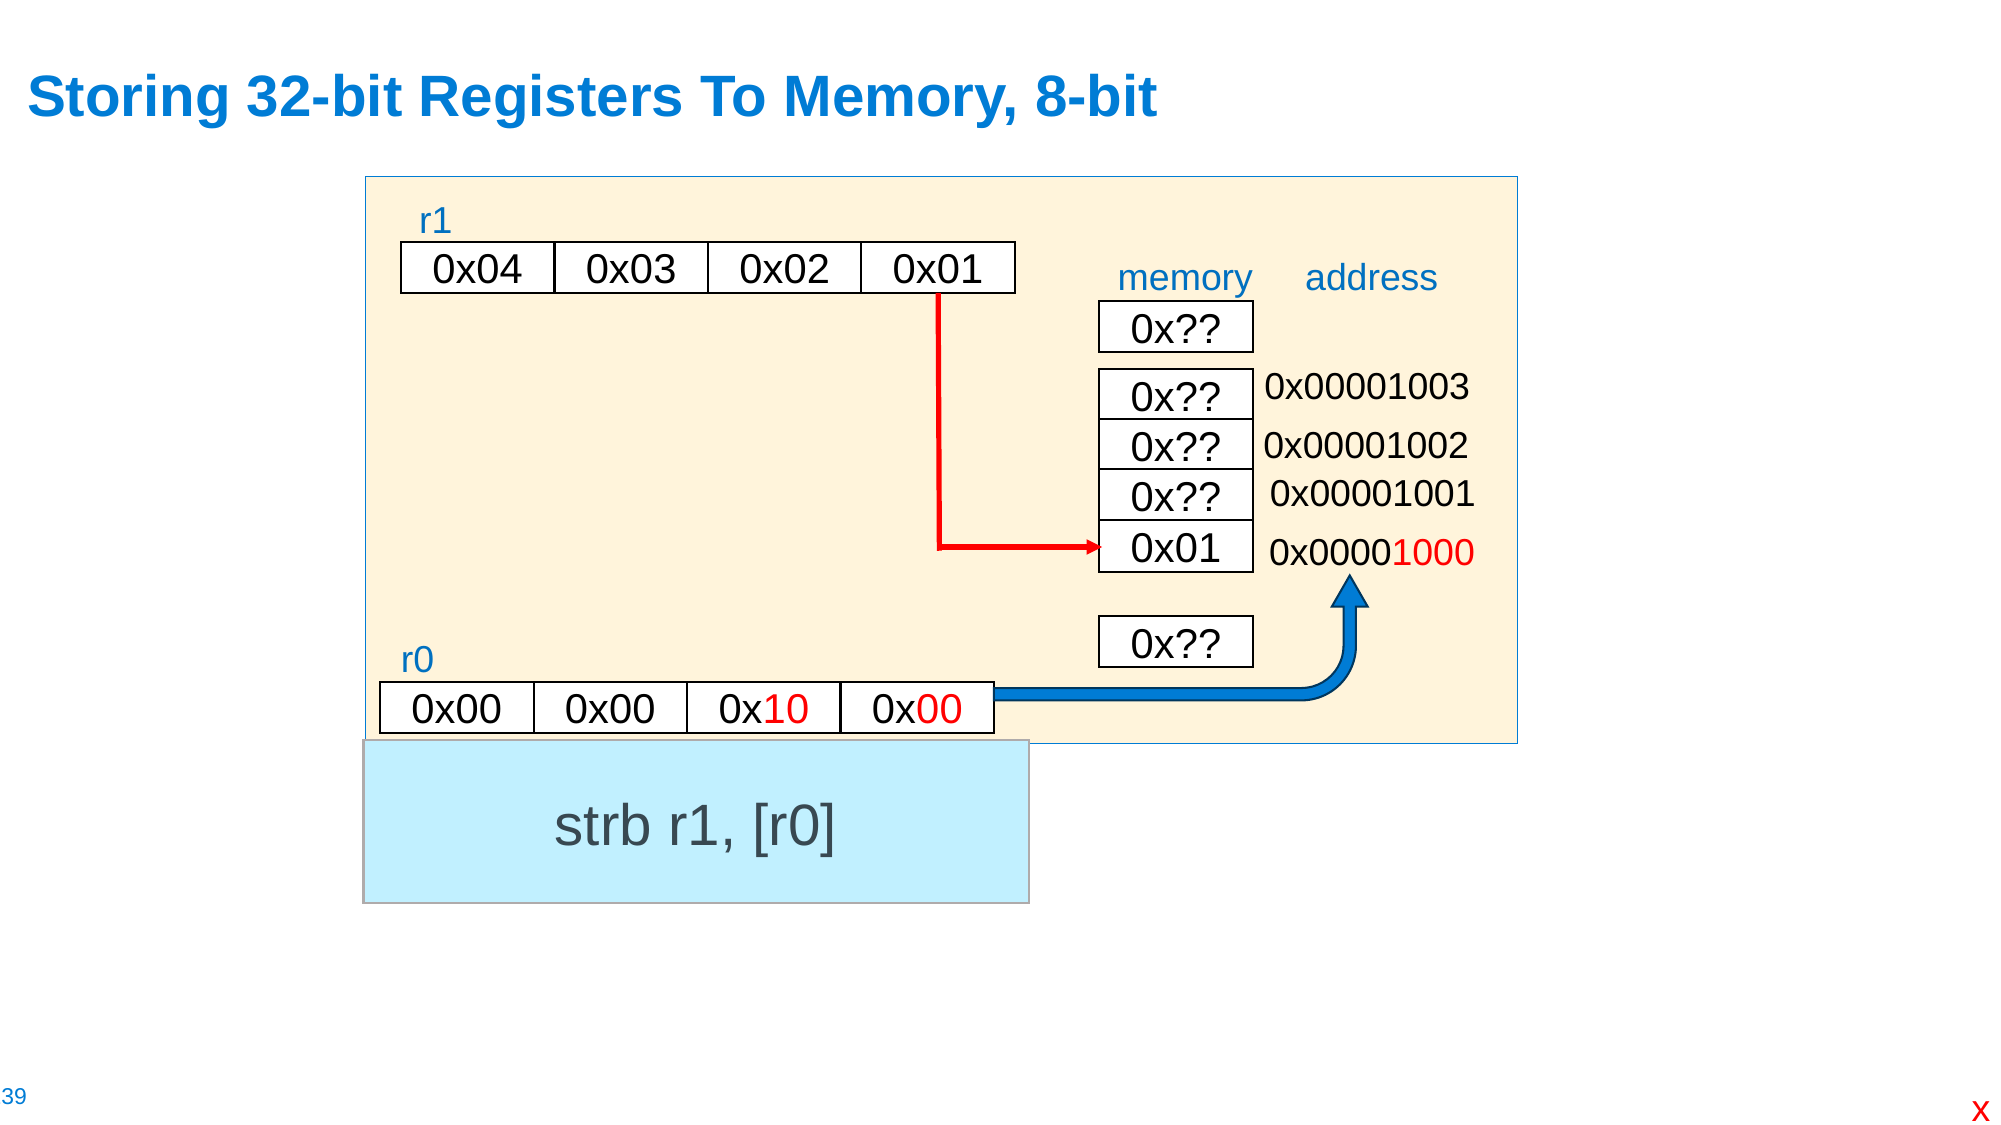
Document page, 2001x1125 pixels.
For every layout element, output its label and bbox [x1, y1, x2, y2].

text_box [362, 176, 1518, 904]
title [12, 19, 1987, 137]
text_box [1956, 1076, 2000, 1125]
